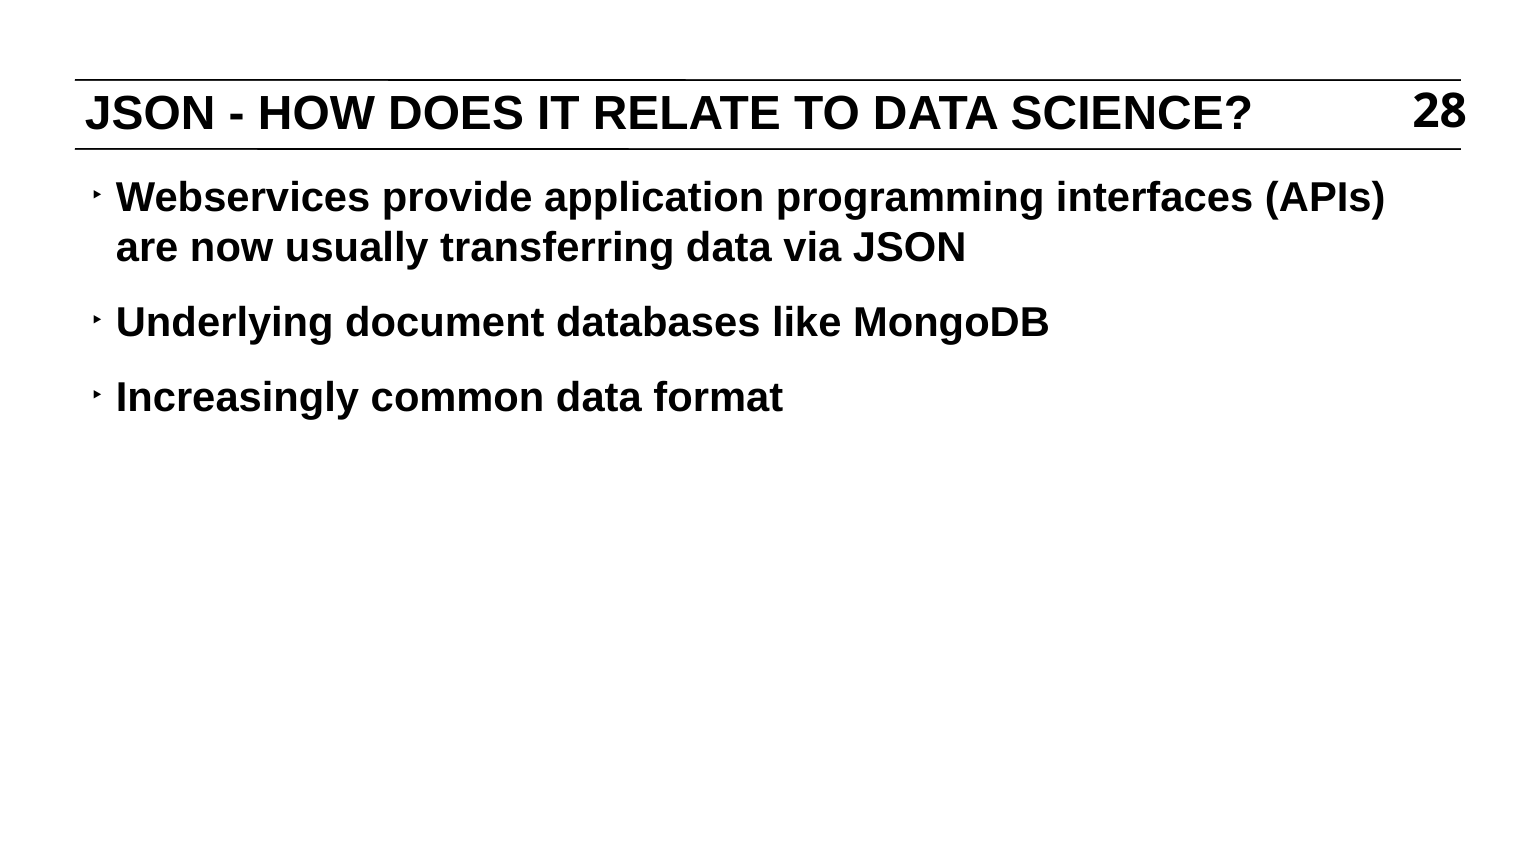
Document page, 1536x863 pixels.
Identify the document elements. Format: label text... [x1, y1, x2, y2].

list Webservices provide application programming interfaces (APIs) are now usually transferring data via JSON Underlying document databases like MongoDB Increasingly common data format [76, 160, 1460, 823]
slide_number 28 [1410, 83, 1470, 142]
title JSON - HOW DOES IT RELATE TO DATA SCIENCE? [76, 82, 1369, 160]
